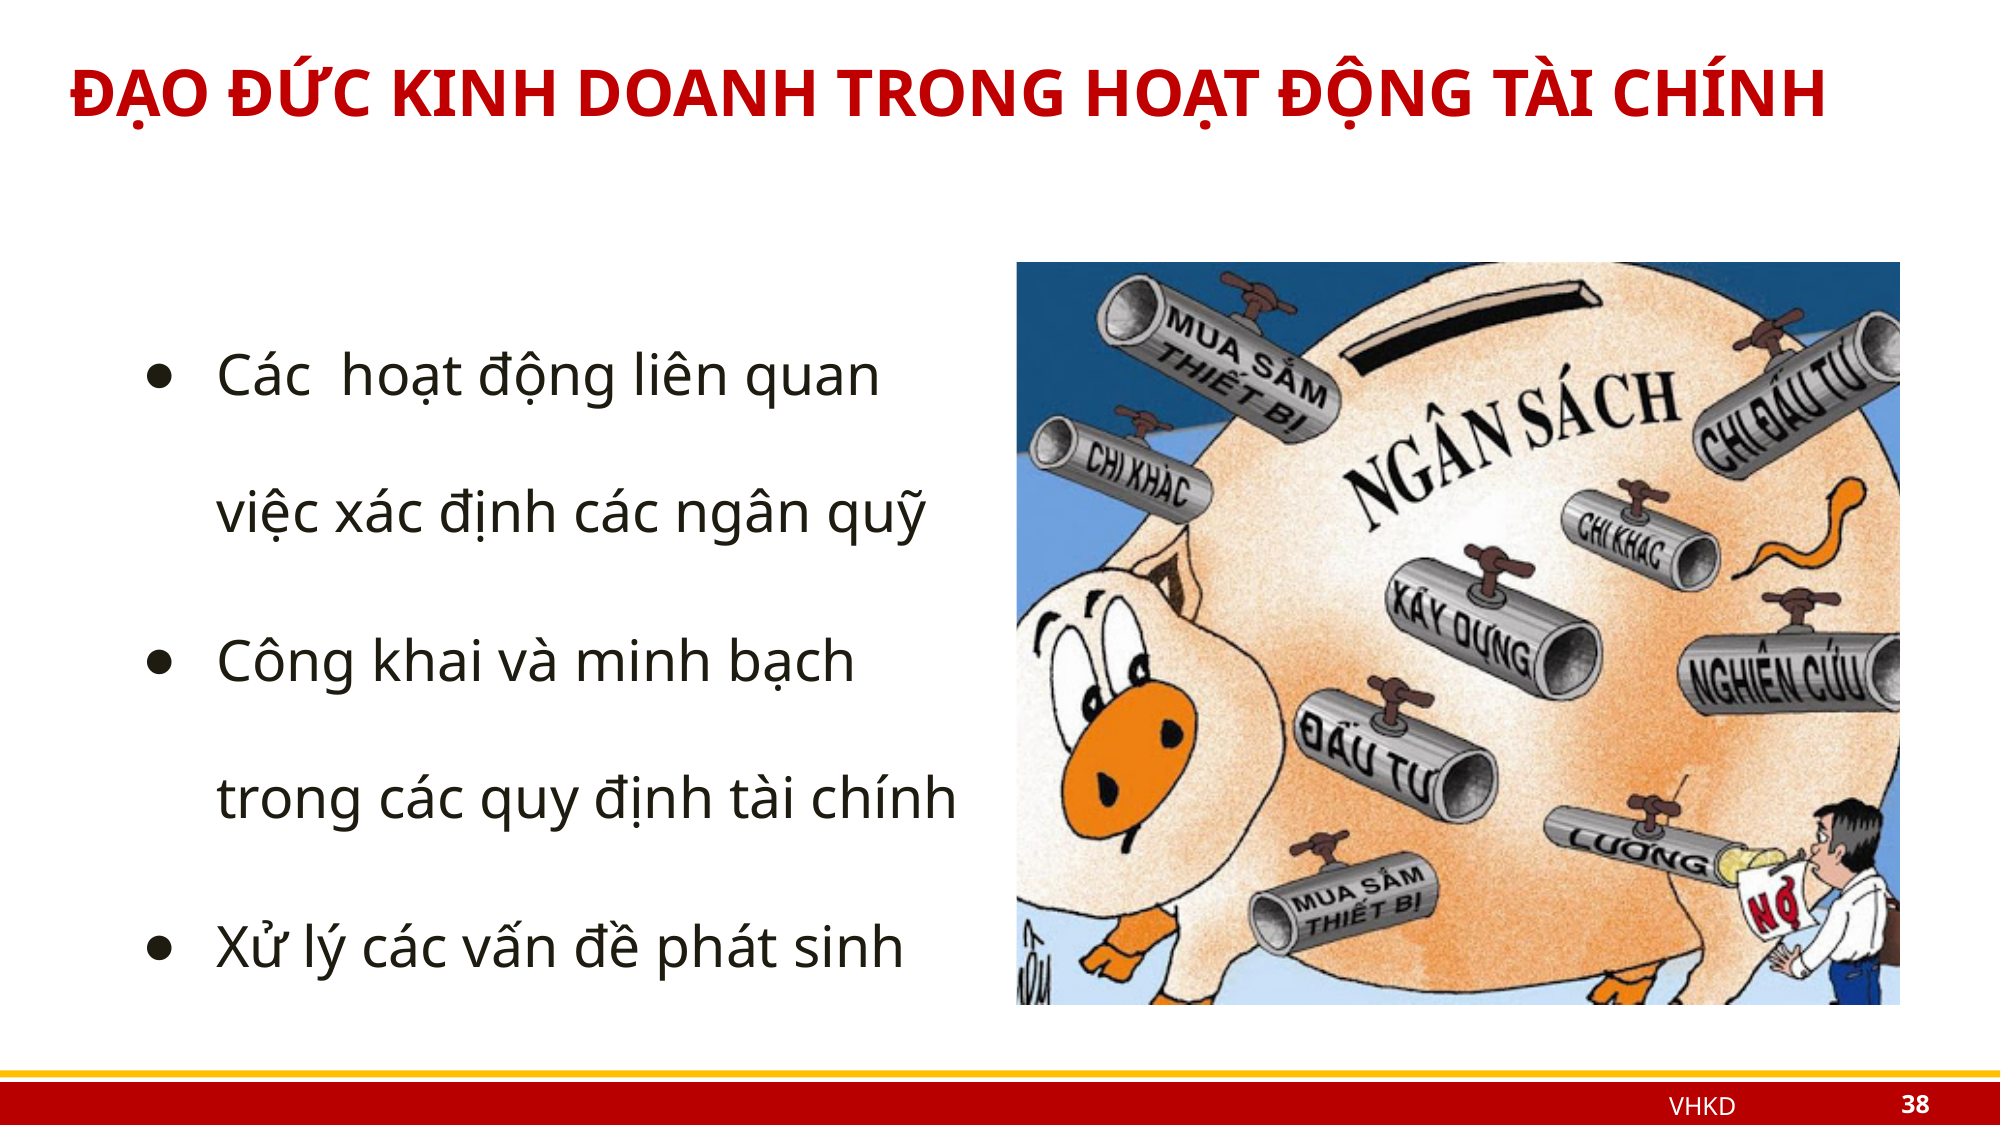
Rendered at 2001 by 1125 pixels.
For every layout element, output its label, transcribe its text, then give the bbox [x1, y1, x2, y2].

picture [1016, 262, 1901, 1006]
slide_number 38 [1815, 1082, 1945, 1125]
footer VHKD [1590, 1082, 1815, 1125]
text_box Các hoạt động liên quan việc xác định các ngân quỹ Công khai và minh bạch trong các quy định tài chính Xử lý các vấn đề phát sinh [99, 262, 984, 1005]
text_box ĐẠO ĐỨC KINH DOANH TRONG HOẠT ĐỘNG TÀI CHÍNH [54, 7, 1945, 185]
